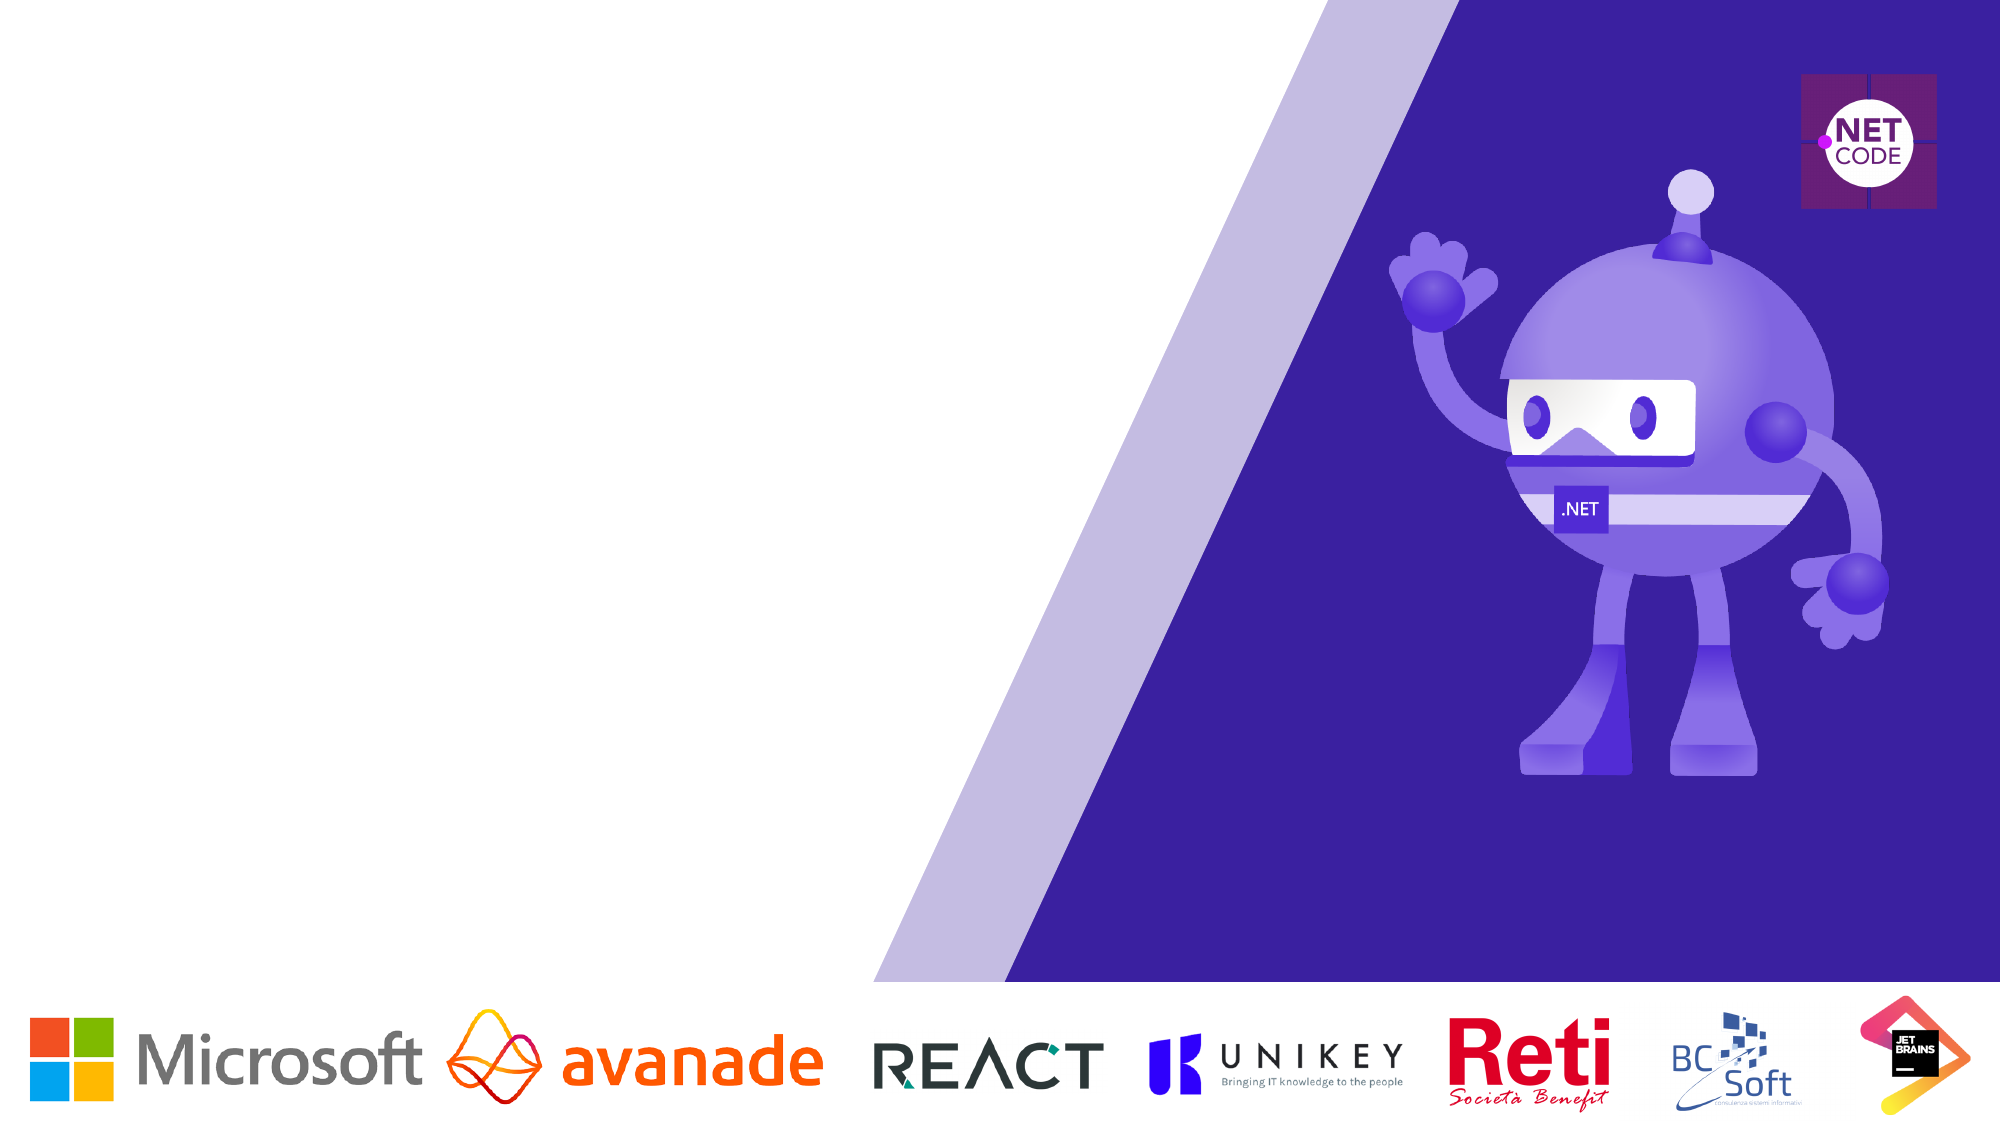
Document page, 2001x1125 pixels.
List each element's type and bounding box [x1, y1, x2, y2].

picture [1433, 984, 1978, 1125]
picture [870, 1029, 1108, 1094]
picture [435, 1000, 837, 1115]
picture [1386, 74, 1937, 778]
picture [26, 1011, 432, 1105]
picture [1119, 1031, 1432, 1105]
